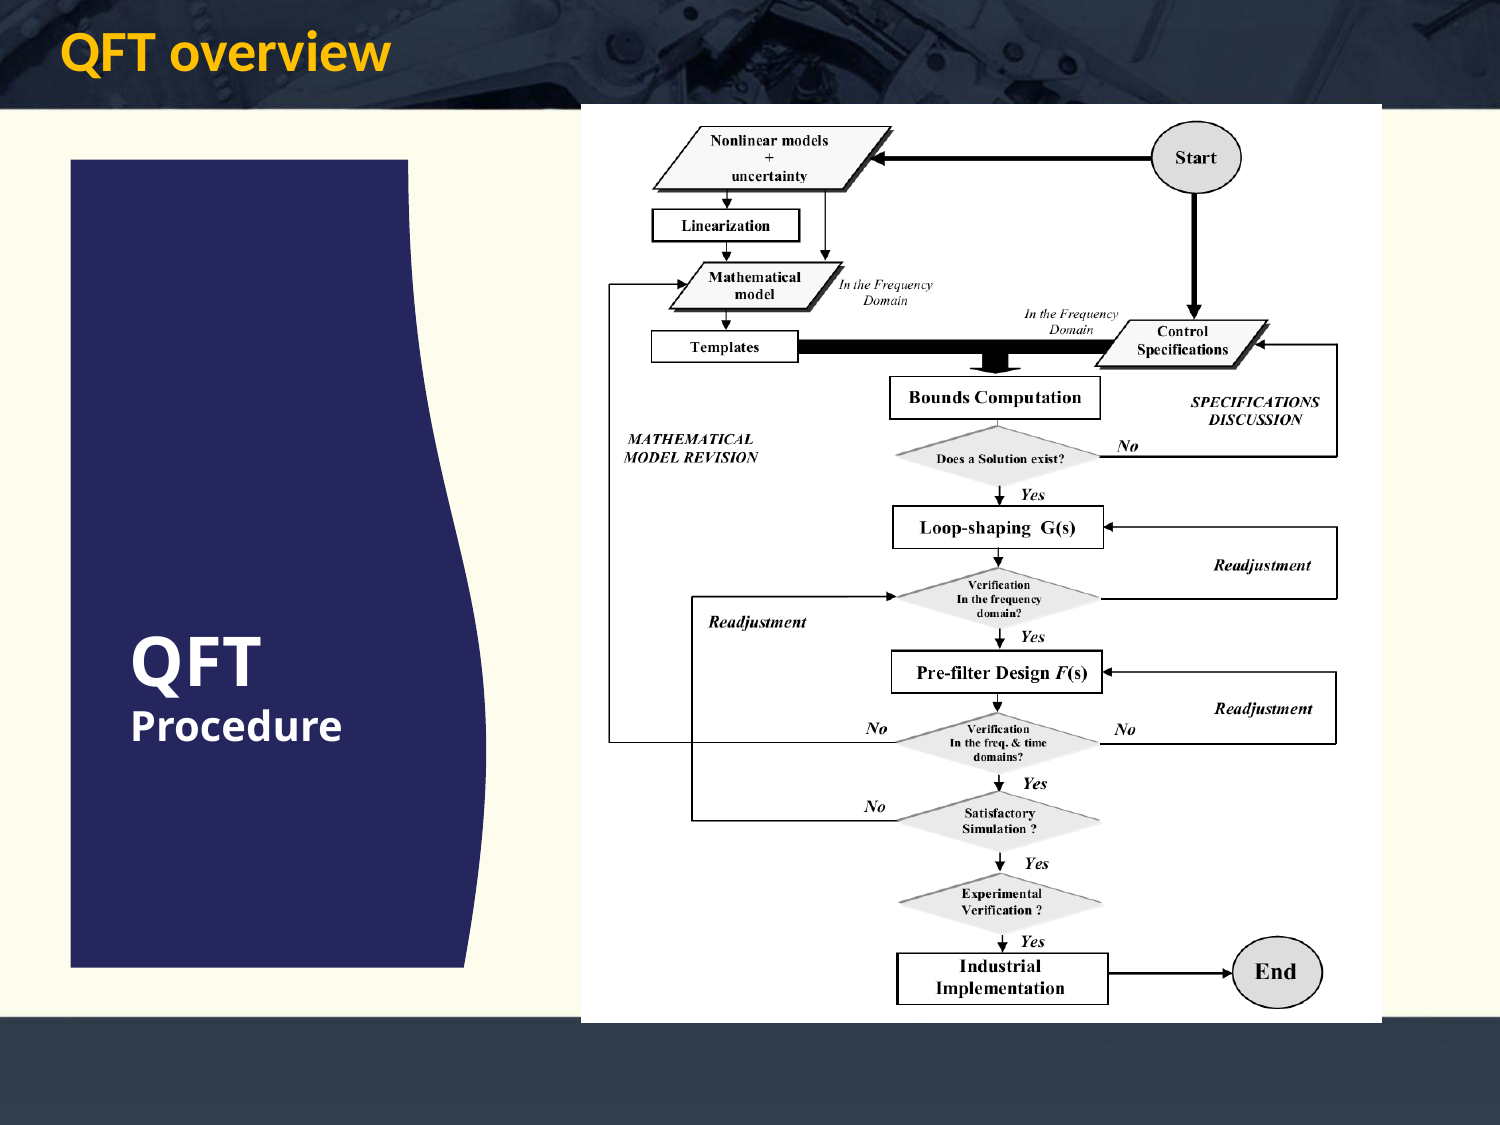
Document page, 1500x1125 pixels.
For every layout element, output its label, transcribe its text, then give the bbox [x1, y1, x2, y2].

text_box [70, 159, 519, 968]
text_box QFT overview [45, 6, 1148, 91]
picture [0, 0, 1500, 1125]
